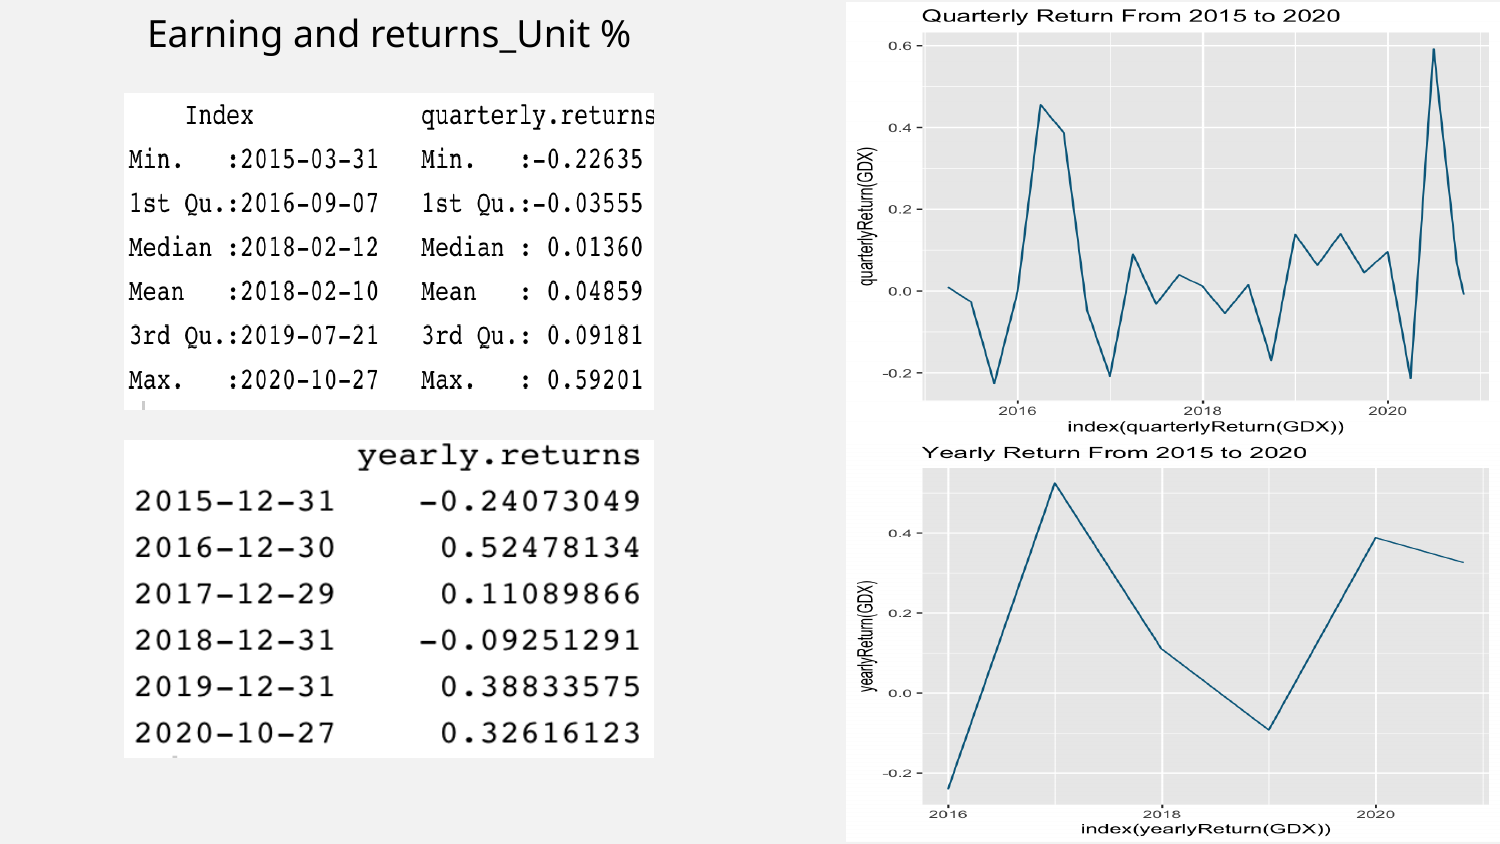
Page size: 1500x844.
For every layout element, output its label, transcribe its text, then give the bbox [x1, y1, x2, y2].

picture [845, 2, 1500, 842]
picture [124, 440, 654, 758]
text_box Earning and returns_Unit % [132, 2, 647, 62]
picture [124, 93, 654, 410]
